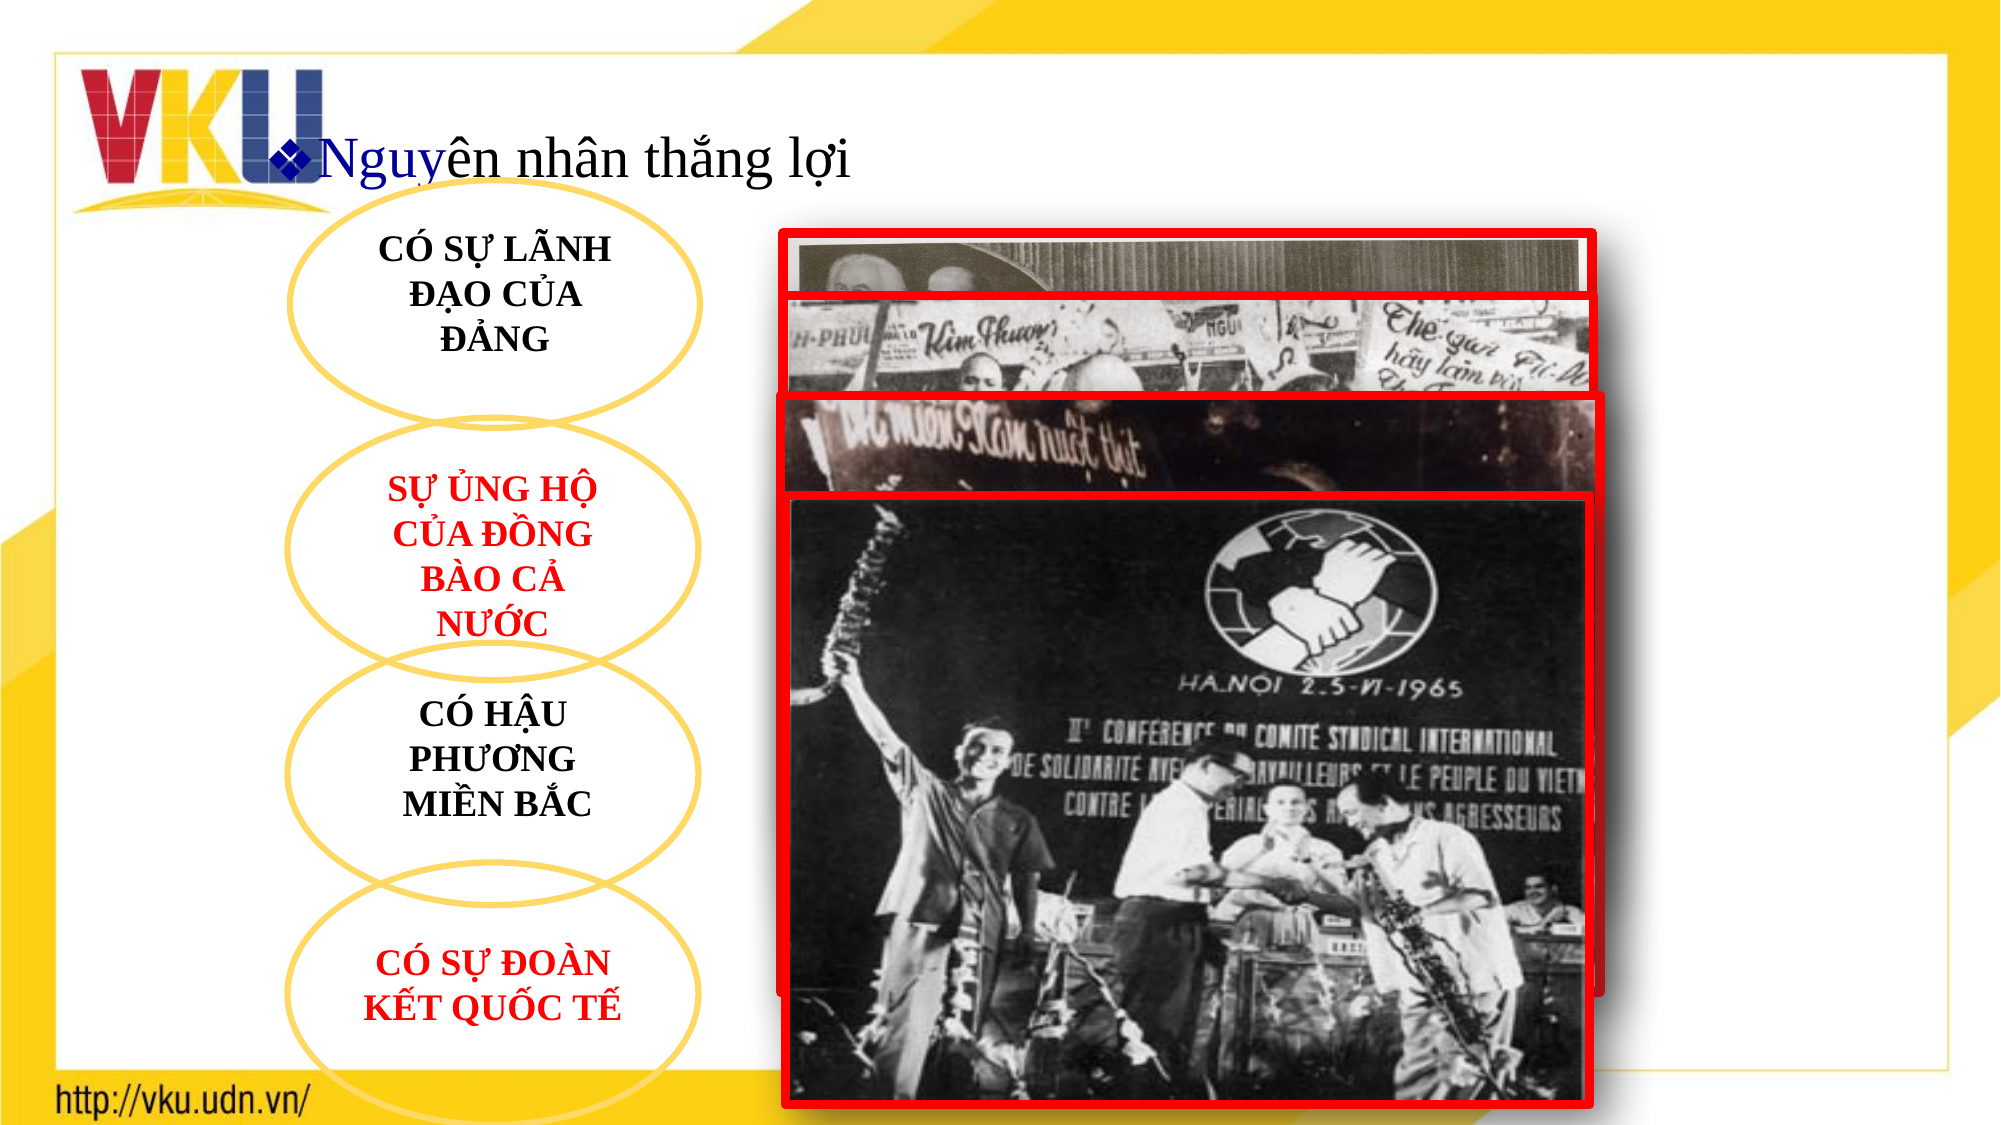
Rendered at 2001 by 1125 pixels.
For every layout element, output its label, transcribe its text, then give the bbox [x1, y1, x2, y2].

picture [0, 0, 2001, 1125]
text_box SỰ ỦNG HỘ CỦA ĐỒNG BÀO CẢ NƯỚC [287, 423, 699, 681]
text_box CÓ SỰ ĐOÀN KẾT QUỐC TẾ [287, 884, 699, 1125]
title Nguyên nhân thắng lợi [249, 112, 1513, 205]
text_box CÓ HẬU PHƯƠNG MIỀN BẮC [287, 661, 699, 906]
text_box CÓ SỰ LÃNH ĐẠO CỦA ĐẢNG [289, 180, 700, 428]
picture [784, 237, 1596, 1101]
